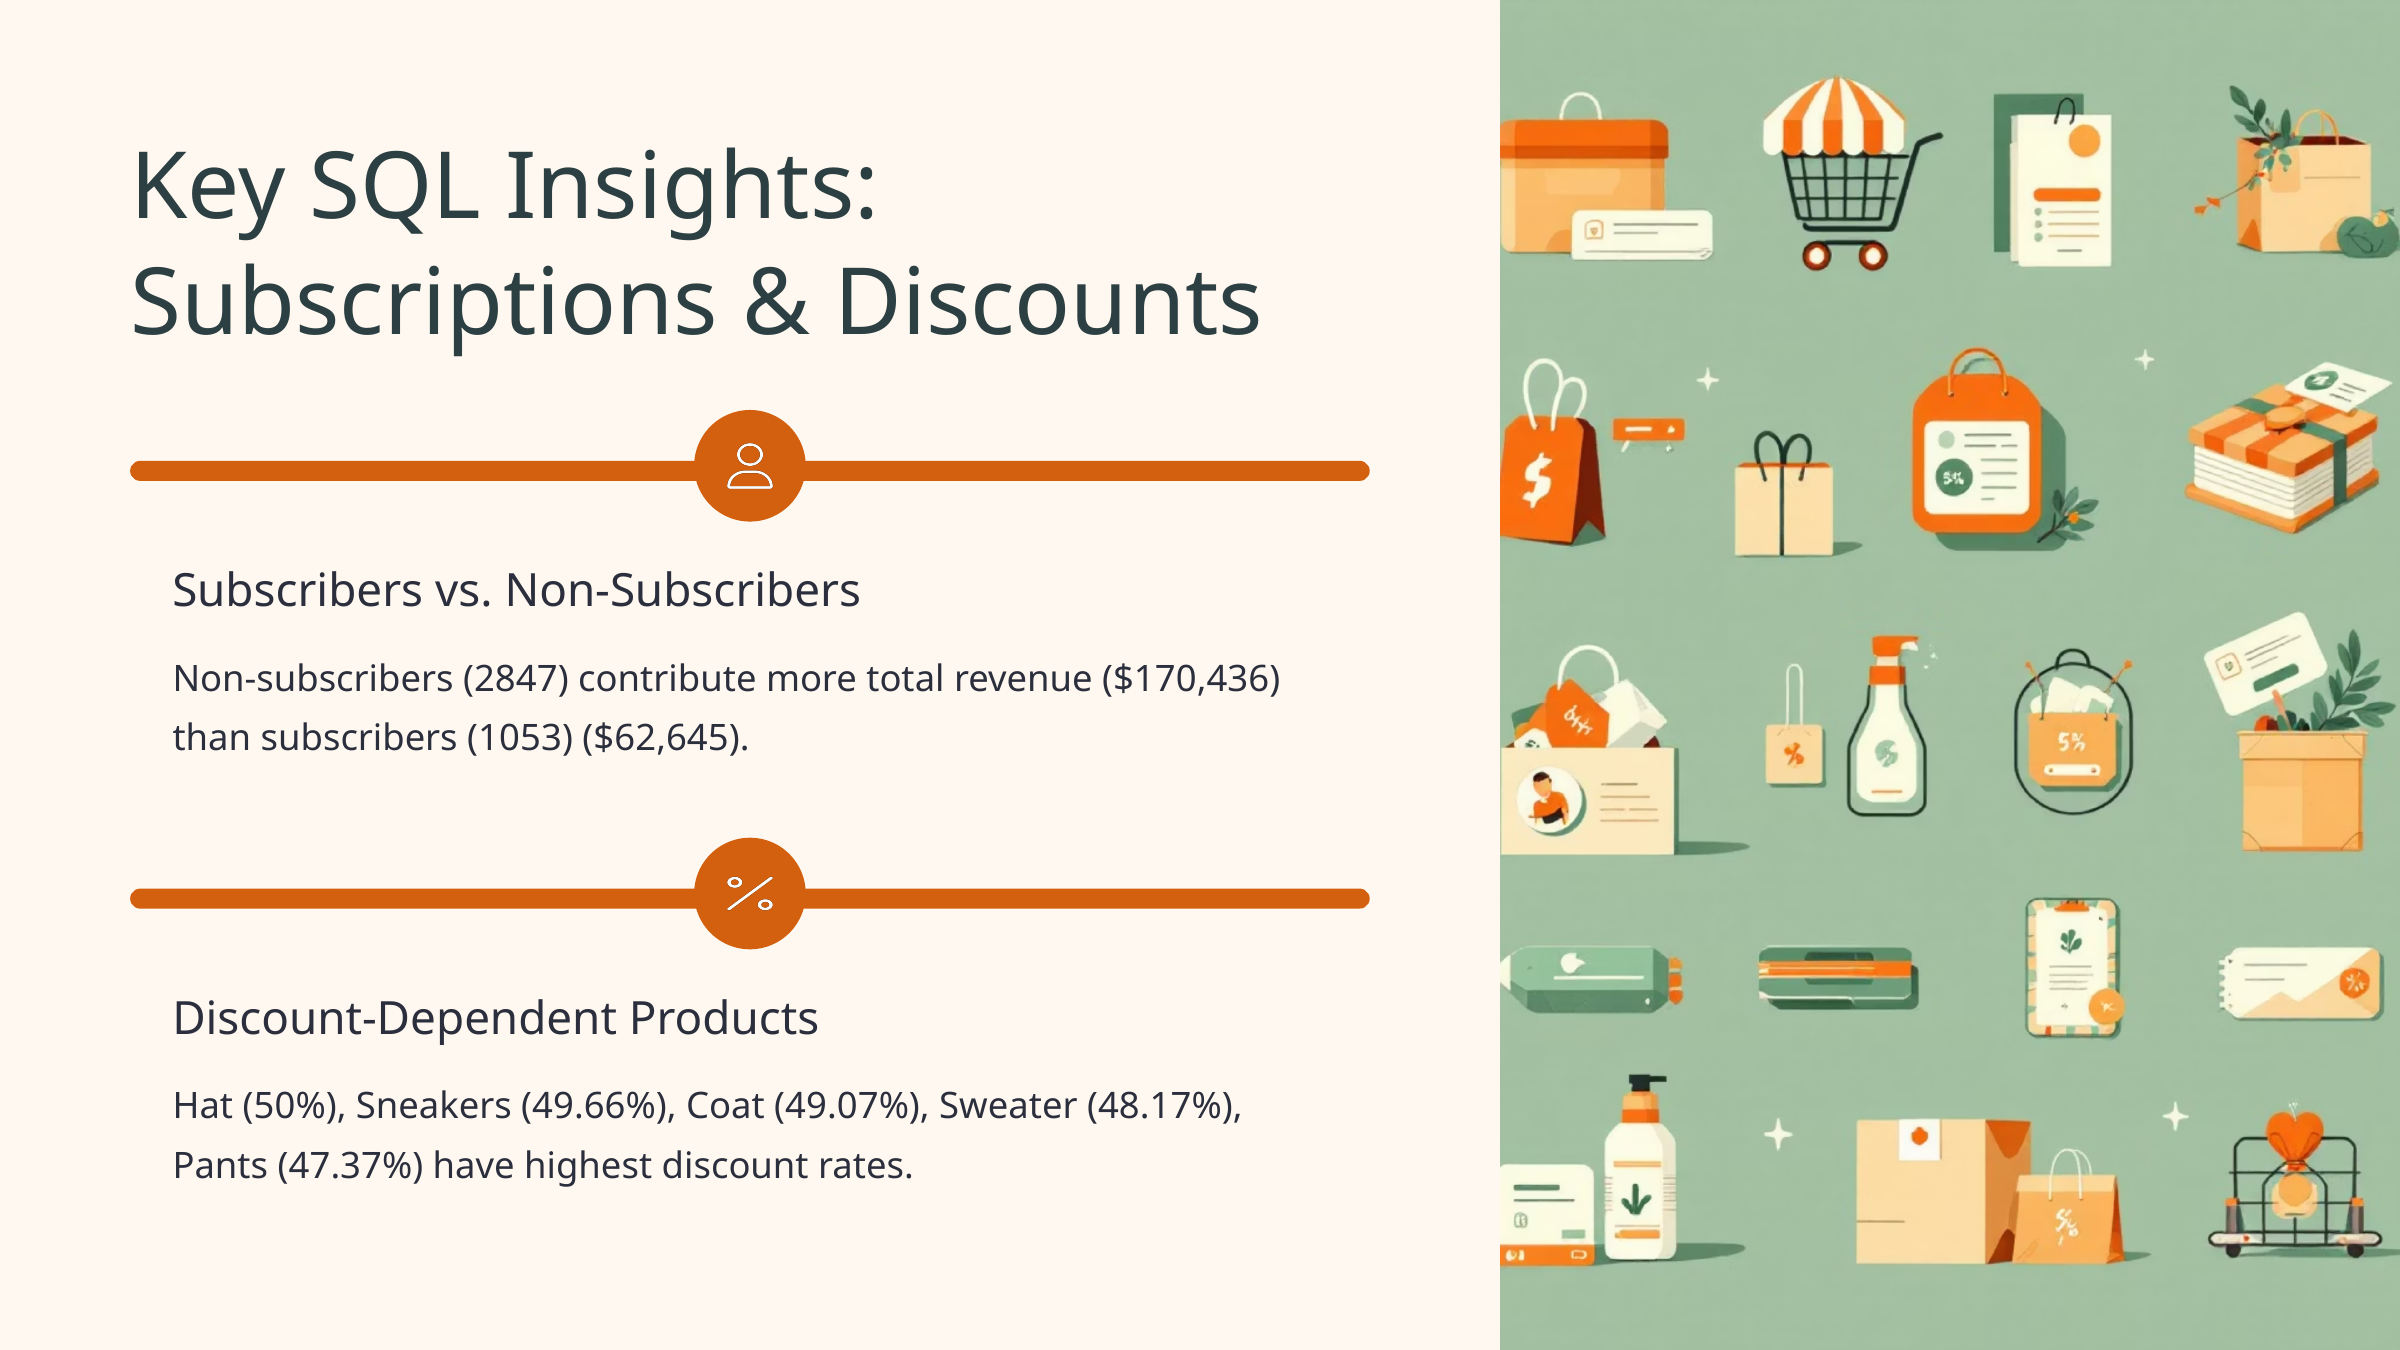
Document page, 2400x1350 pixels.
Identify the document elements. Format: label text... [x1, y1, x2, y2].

text_box [130, 906, 1370, 1229]
text_box Hat (50%), Sneakers (49.66%), Coat (49.07%), Sweater (48.17%), Pants (47.37%) have highest discount rates. [172, 1066, 1328, 1186]
text_box [130, 460, 695, 481]
text_box [804, 460, 1370, 481]
text_box [694, 409, 806, 522]
text_box Key SQL Insights: Subscriptions & Discounts [130, 121, 1370, 355]
picture [727, 871, 773, 916]
text_box Non-subscribers (2847) contribute more total revenue ($170,436) than subscribers (1053) ($62,645). [172, 639, 1328, 759]
text_box [694, 837, 806, 950]
picture [727, 443, 773, 489]
text_box [130, 888, 696, 909]
picture [1499, 0, 2400, 1350]
text_box Discount-Dependent Products [172, 986, 833, 1045]
text_box [804, 888, 1370, 909]
text_box Subscribers vs. Non-Subscribers [172, 558, 876, 617]
text_box [130, 478, 1370, 801]
